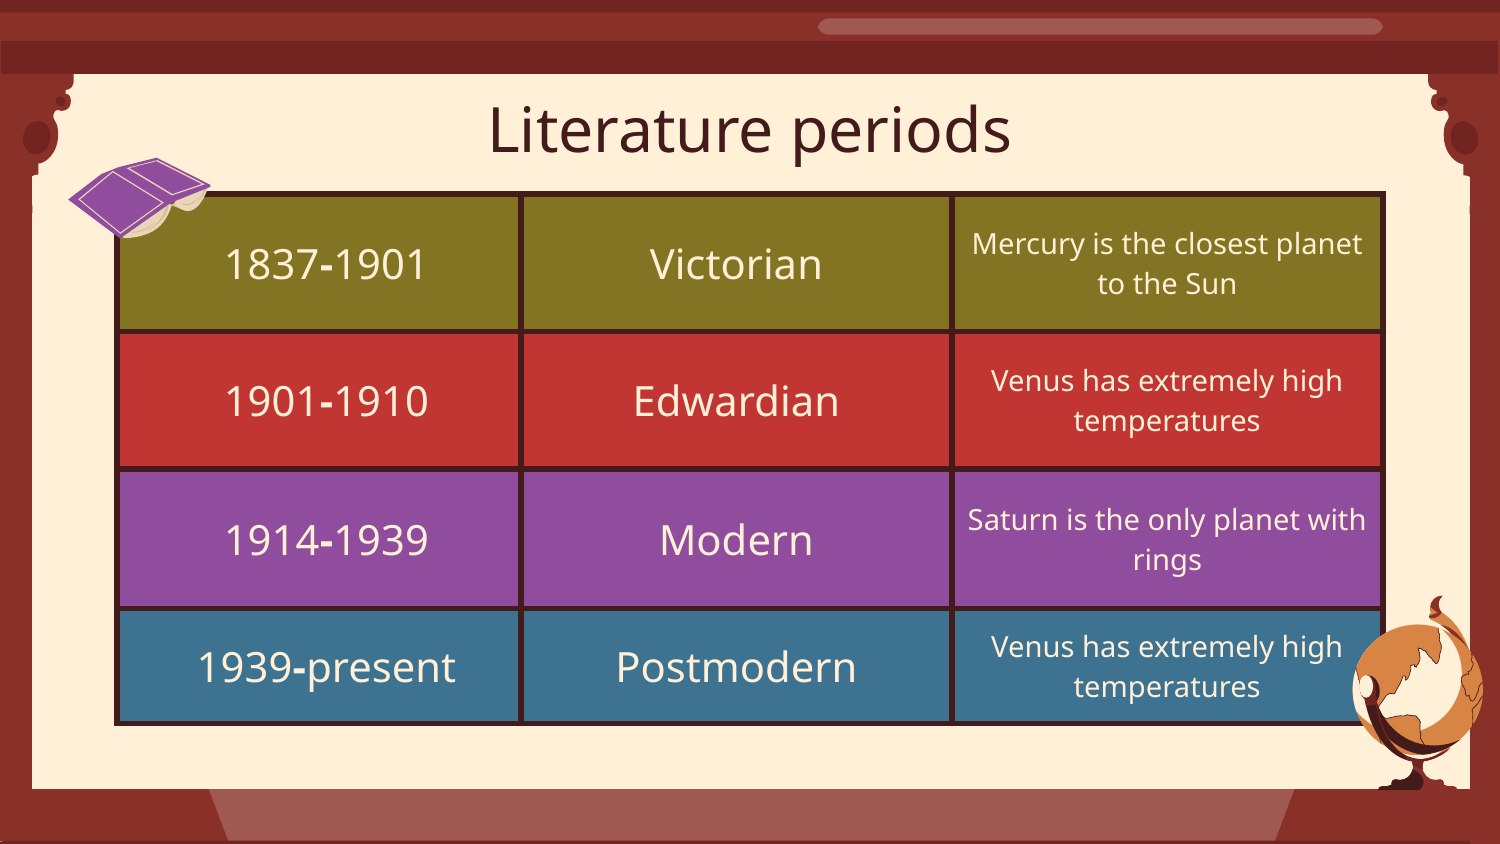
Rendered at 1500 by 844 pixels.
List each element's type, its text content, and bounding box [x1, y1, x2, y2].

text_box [1352, 595, 1484, 791]
table_header 1837-1901 [120, 197, 518, 329]
table_cell 1901-1910 [120, 334, 518, 466]
table_cell 1914-1939 [120, 472, 518, 606]
table_cell Saturn is the only planet with rings [955, 472, 1380, 606]
table_header Victorian [524, 197, 949, 329]
table_cell Edwardian [524, 334, 949, 466]
table_cell 1939-present [120, 611, 518, 721]
table_cell Modern [524, 472, 949, 606]
title Literature periods [118, 88, 1382, 167]
table_header Mercury is the closest planet to the Sun [955, 197, 1380, 329]
table_cell Venus has extremely high temperatures [955, 334, 1380, 466]
table_cell Venus has extremely high temperatures [955, 611, 1347, 721]
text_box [63, 137, 217, 253]
table_cell Postmodern [524, 611, 949, 721]
